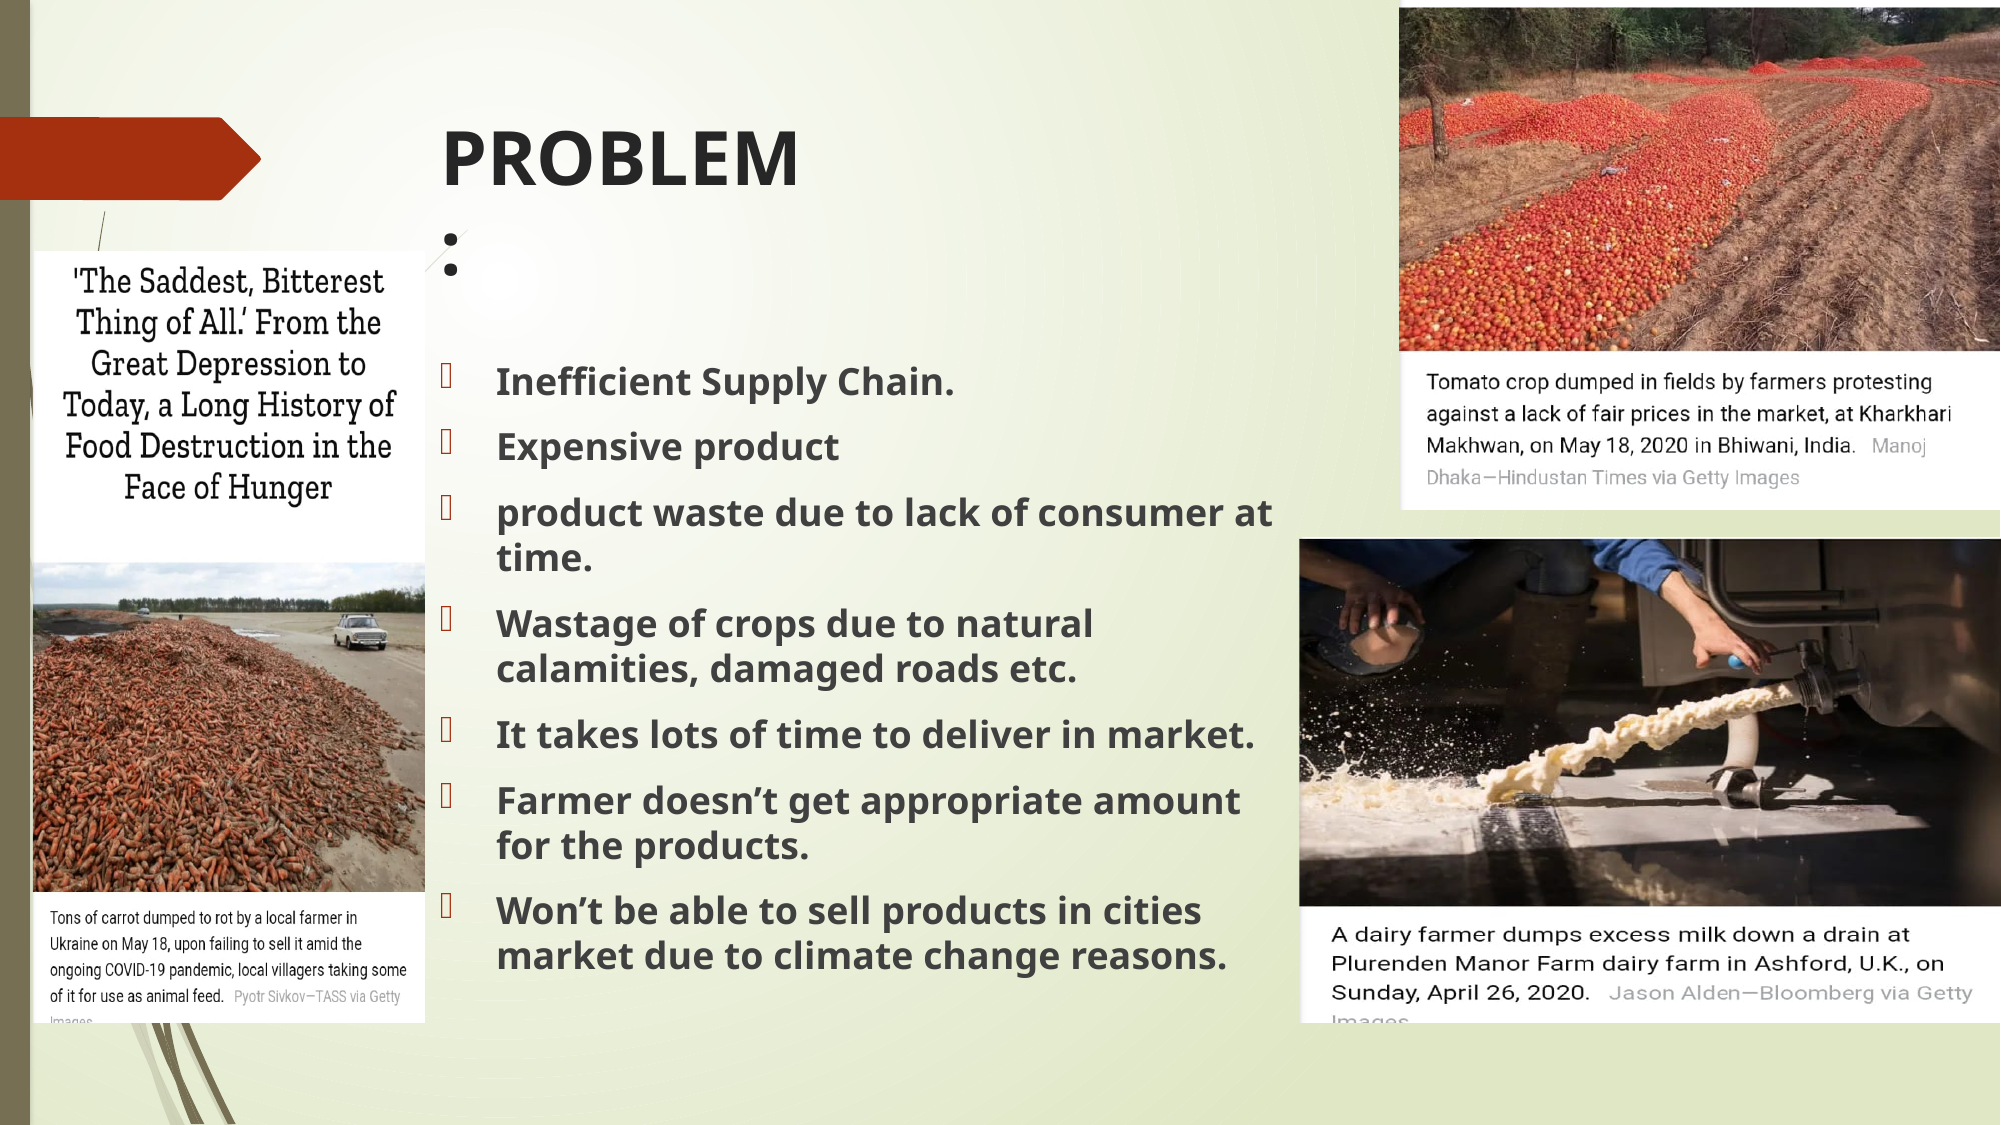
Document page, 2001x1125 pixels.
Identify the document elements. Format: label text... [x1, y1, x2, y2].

picture [1398, 0, 2000, 510]
title PROBLEM: [425, 102, 839, 313]
picture [32, 251, 426, 1023]
picture [1298, 537, 2001, 1023]
list Inefficient Supply Chain. Expensive product product waste due to lack of consumer at time. Wastage of crops due to natural calamities, damaged roads etc. It takes lots of time to deliver in market. Farmer doesn’t get appropriate amount for the products. Won’t be able to sell products in cities market due to climate change reasons. [424, 350, 1300, 1044]
